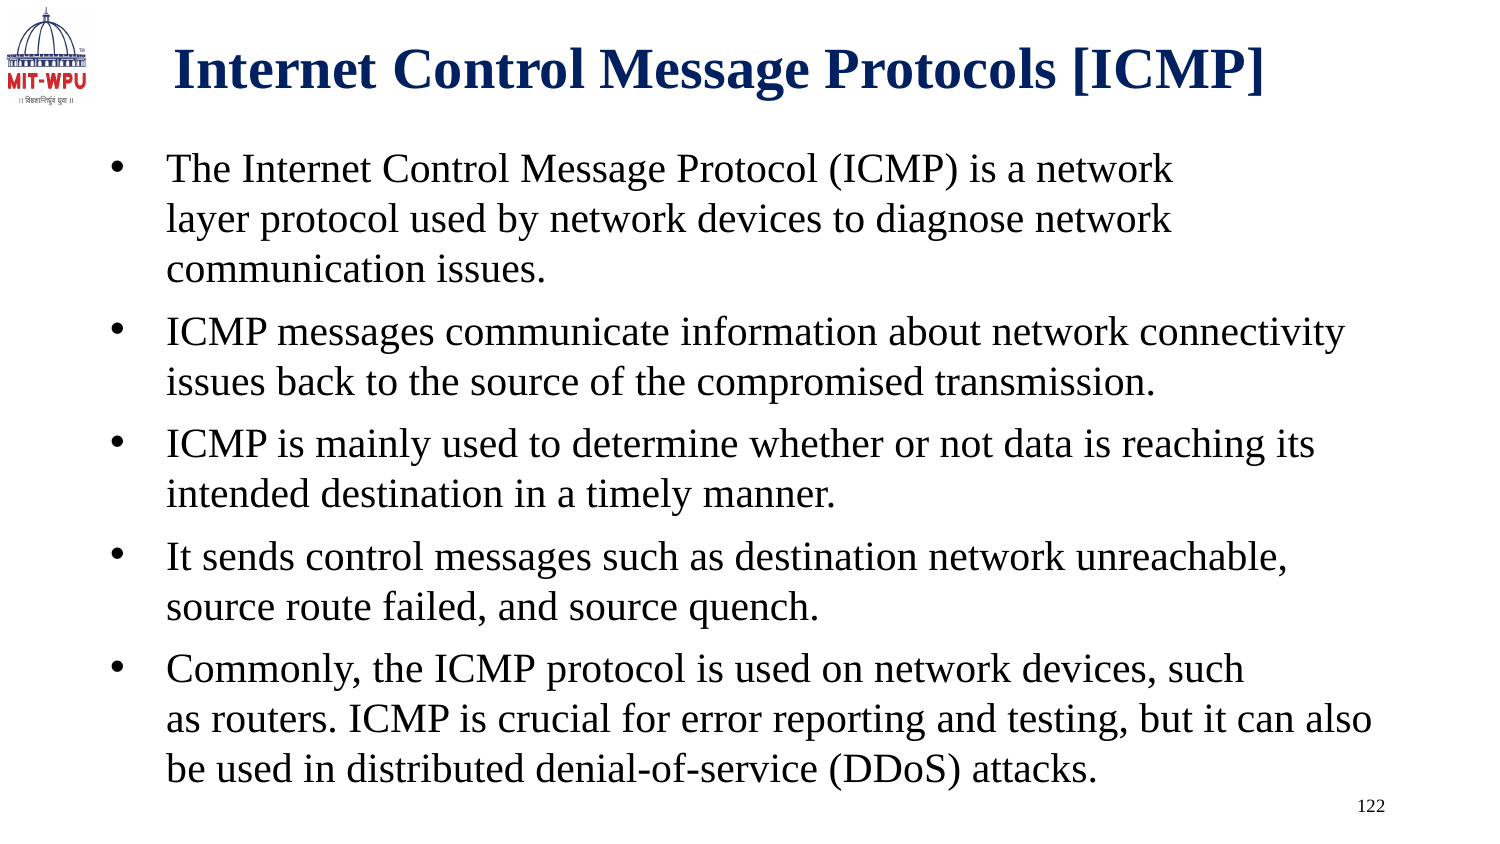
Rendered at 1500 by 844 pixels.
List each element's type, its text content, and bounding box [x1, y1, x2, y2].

title Internet Control Message Protocols [ICMP] [162, 28, 1500, 106]
picture [6, 7, 96, 106]
text_box The Internet Control Message Protocol (ICMP) is a network layer protocol used by network devices to diagnose network communication issues. ICMP messages communicate information about network connectivity issues back to the source of the compromised transmission. ICMP is mainly used to determine whether or not data is reaching its intended destination in a timely manner. It sends control messages such as destination network unreachable, source route failed, and source quench. Commonly, the ICMP protocol is used on network devices, such as routers. ICMP is crucial for error reporting and testing, but it can also be used in distributed denial-of-service (DDoS) attacks. [95, 133, 1397, 799]
slide_number 122 [1059, 799, 1397, 827]
